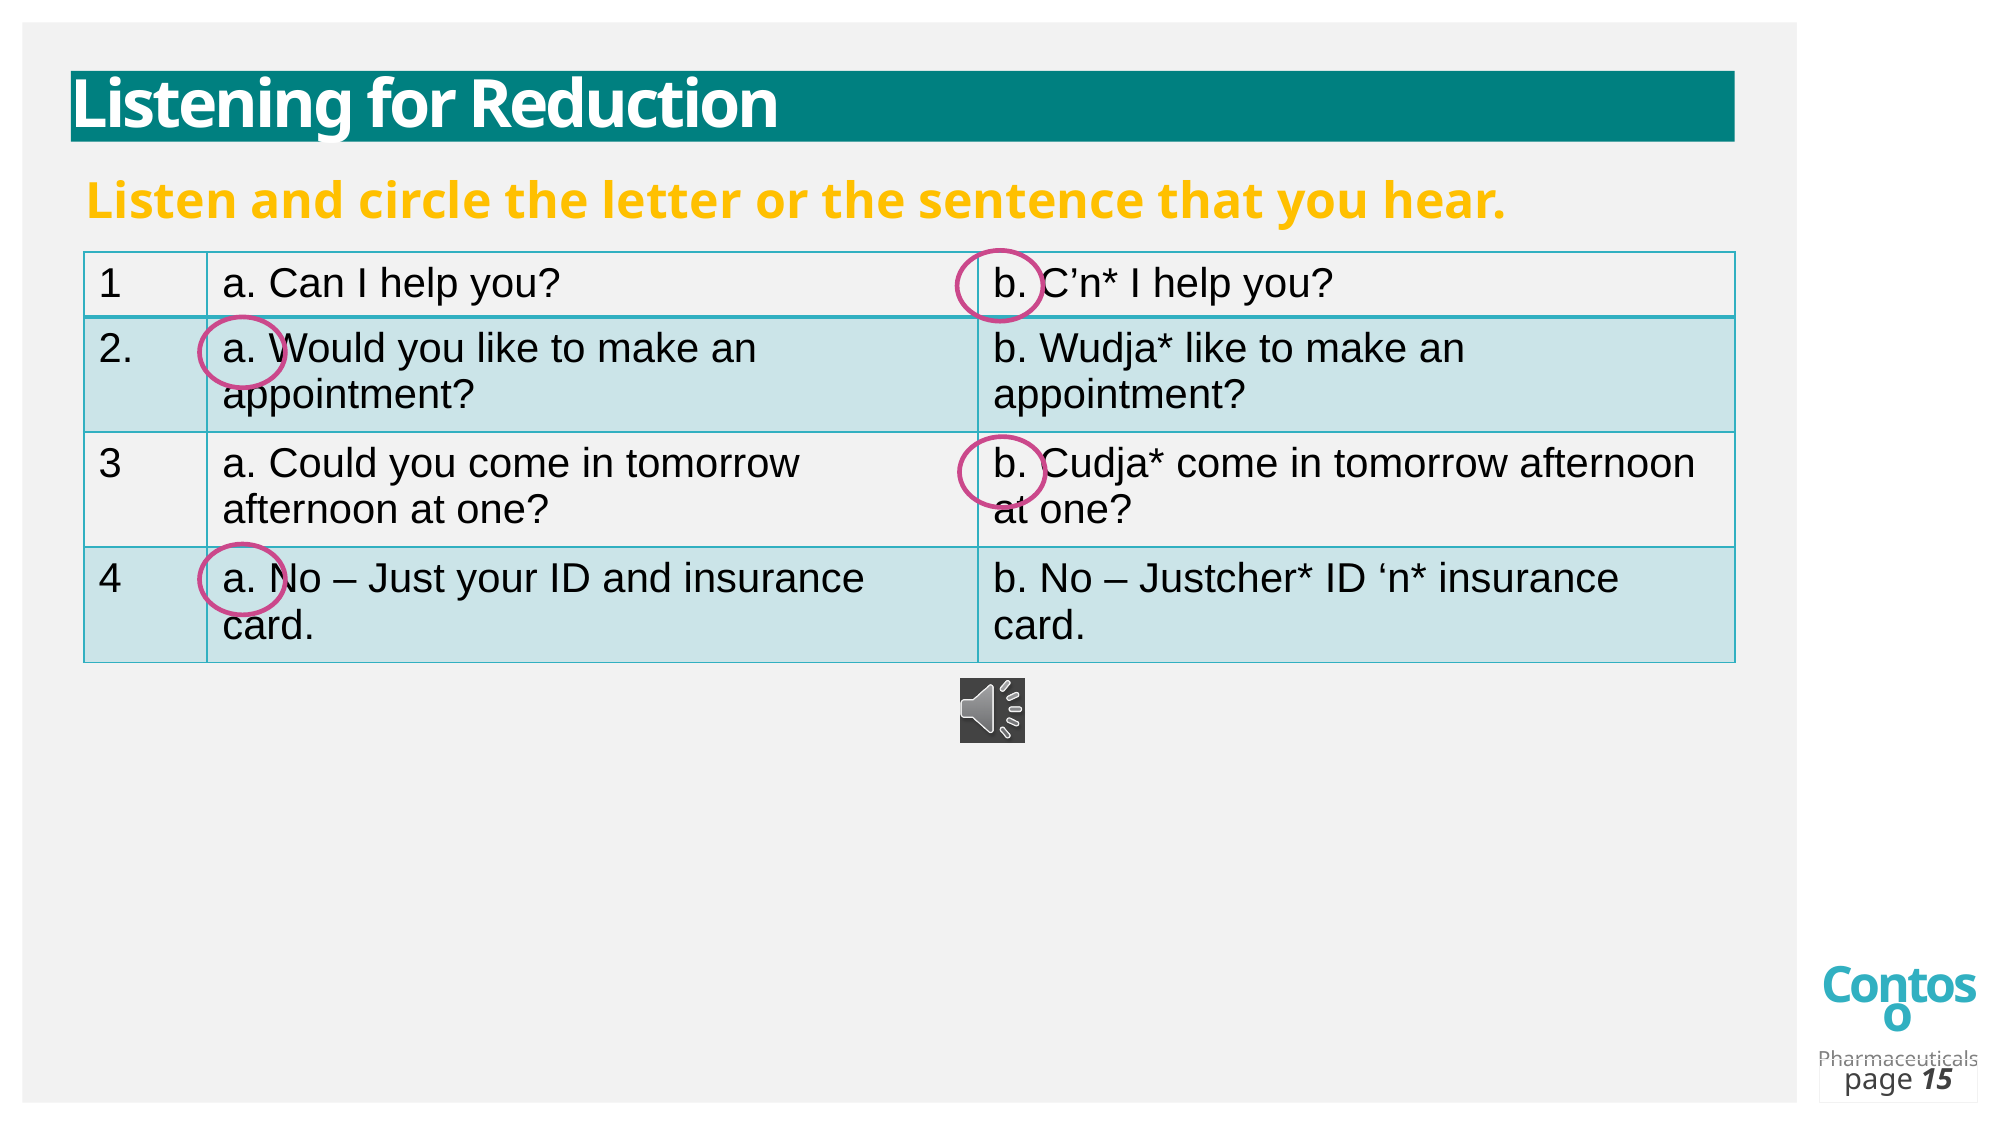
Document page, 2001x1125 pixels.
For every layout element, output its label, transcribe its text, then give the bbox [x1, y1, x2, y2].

title Listening for Reduction [70, 70, 1735, 142]
table_cell b. Cudja* come in tomorrow afternoon at one? [979, 433, 1734, 546]
table_cell a. Would you like to make an appointment? [208, 319, 977, 431]
picture [959, 677, 1027, 744]
text_box [198, 315, 287, 389]
table_cell 2. [85, 319, 206, 431]
table_cell 3 [85, 433, 206, 546]
text_box [198, 542, 287, 616]
table_cell a. Could you come in tomorrow afternoon at one? [208, 433, 977, 546]
text_box [956, 249, 1045, 323]
table_cell b. Wudja* like to make an appointment? [979, 319, 1734, 431]
text_box Listen and circle the letter or the sentence that you hear. [70, 161, 1735, 236]
table_header a. Can I help you? [208, 253, 977, 315]
table_cell b. No – Justcher* ID ‘n* insurance card. [979, 548, 1734, 662]
text_box [958, 435, 1047, 509]
table_header b. C’n* I help you? [1022, 253, 1734, 315]
table_cell a. No – Just your ID and insurance card. [208, 548, 977, 662]
table_cell 4 [85, 548, 206, 662]
slide_number page 15 [1819, 1059, 1978, 1103]
table_header 1 [85, 253, 206, 315]
